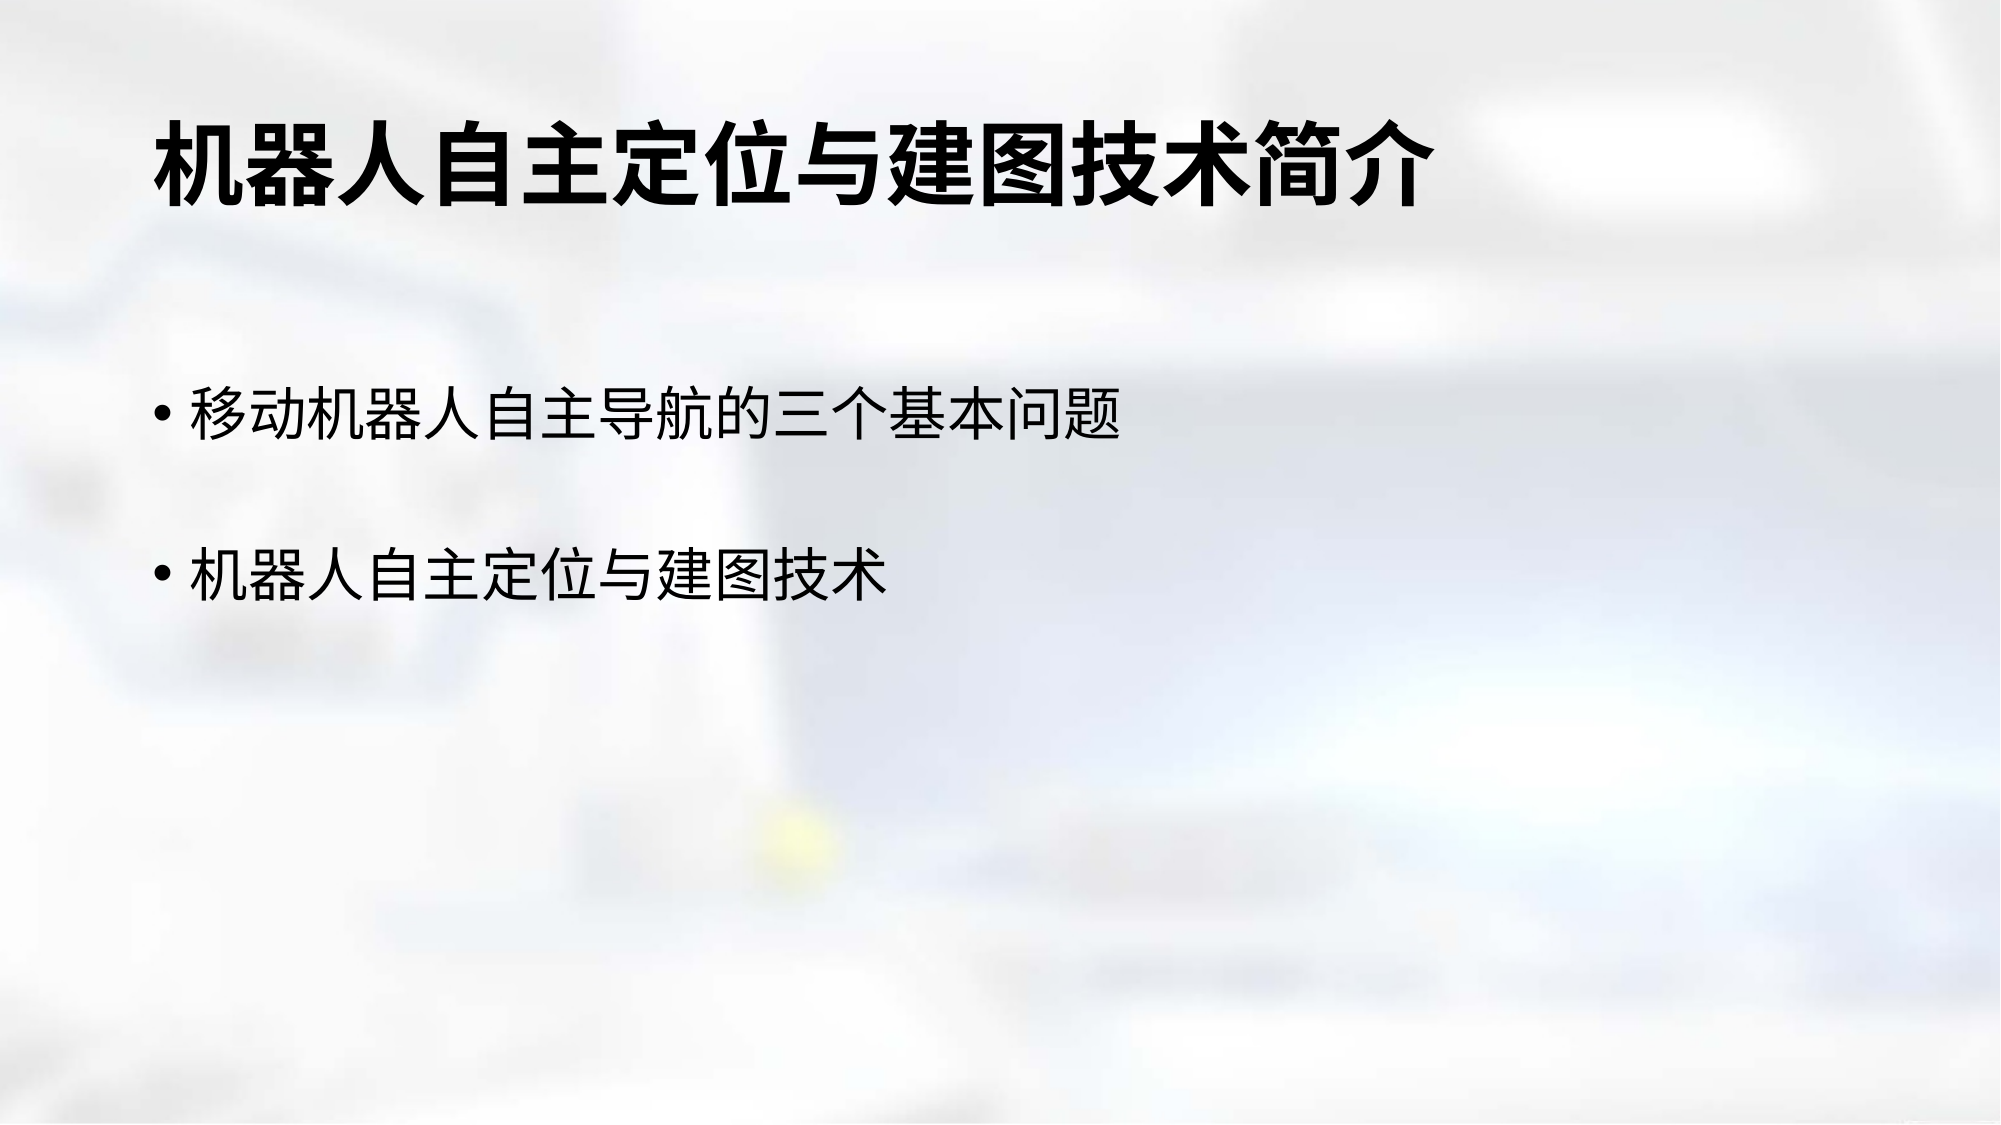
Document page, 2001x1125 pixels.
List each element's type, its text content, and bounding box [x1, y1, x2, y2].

picture [0, 0, 2001, 1125]
list 移动机器人自主导航的三个基本问题 机器人自主定位与建图技术 [137, 299, 1863, 1014]
title 机器人自主定位与建图技术简介 [137, 59, 1863, 278]
